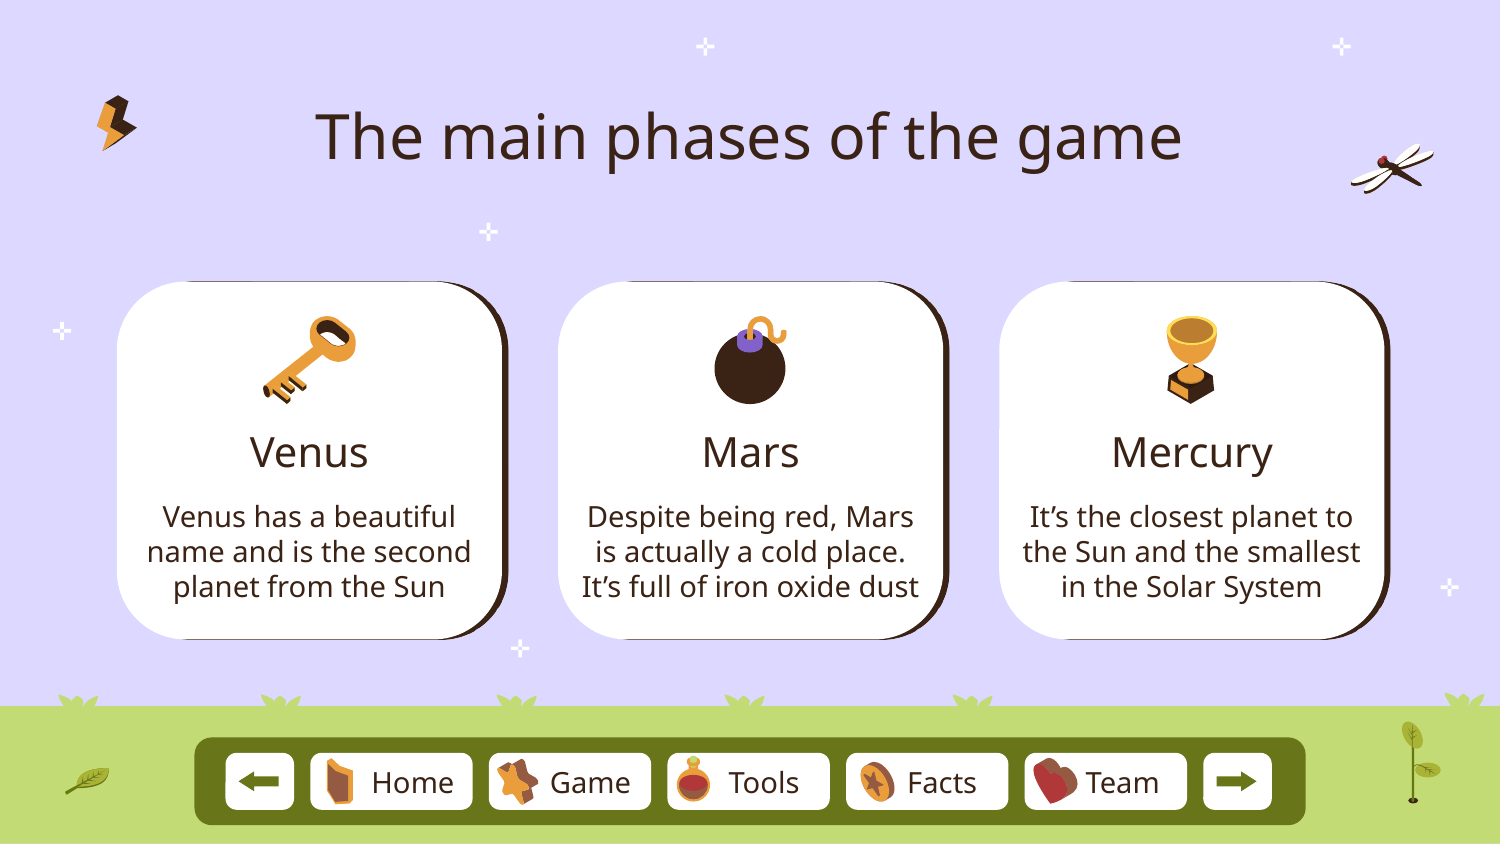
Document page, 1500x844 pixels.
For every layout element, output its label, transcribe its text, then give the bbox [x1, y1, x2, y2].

text_box [225, 752, 295, 810]
text_box [310, 752, 473, 810]
title Mercury [1021, 418, 1362, 484]
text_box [714, 315, 788, 405]
text_box [1216, 771, 1257, 792]
title The main phases of the game [194, 87, 1306, 182]
text_box [194, 737, 1306, 826]
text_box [860, 761, 895, 802]
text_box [676, 755, 711, 802]
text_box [326, 758, 354, 805]
text_box [511, 639, 530, 658]
text_box [846, 752, 1009, 810]
text_box [488, 752, 652, 810]
text_box Facts [907, 765, 1007, 798]
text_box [1163, 315, 1220, 405]
text_box [1203, 752, 1272, 810]
text_box Team [1085, 765, 1186, 798]
subtitle Venus has a beautiful name and is the second planet from the Sun [139, 490, 480, 611]
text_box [96, 95, 138, 152]
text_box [497, 758, 540, 805]
subtitle Despite being red, Mars is actually a cold place. It’s full of iron oxide dust [580, 490, 921, 611]
title Mars [580, 418, 921, 484]
text_box Home [371, 765, 471, 798]
text_box [479, 222, 498, 241]
text_box [667, 752, 830, 810]
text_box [1350, 143, 1435, 194]
text_box Game [549, 765, 650, 798]
text_box Tools [728, 765, 828, 798]
text_box [558, 281, 944, 640]
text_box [262, 315, 356, 405]
text_box [1024, 752, 1188, 810]
text_box [238, 771, 279, 792]
text_box [999, 281, 1385, 640]
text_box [1033, 757, 1078, 804]
text_box [116, 281, 502, 640]
subtitle It’s the closest planet to the Sun and the smallest in the Solar System [1021, 490, 1362, 611]
title Venus [139, 418, 480, 484]
